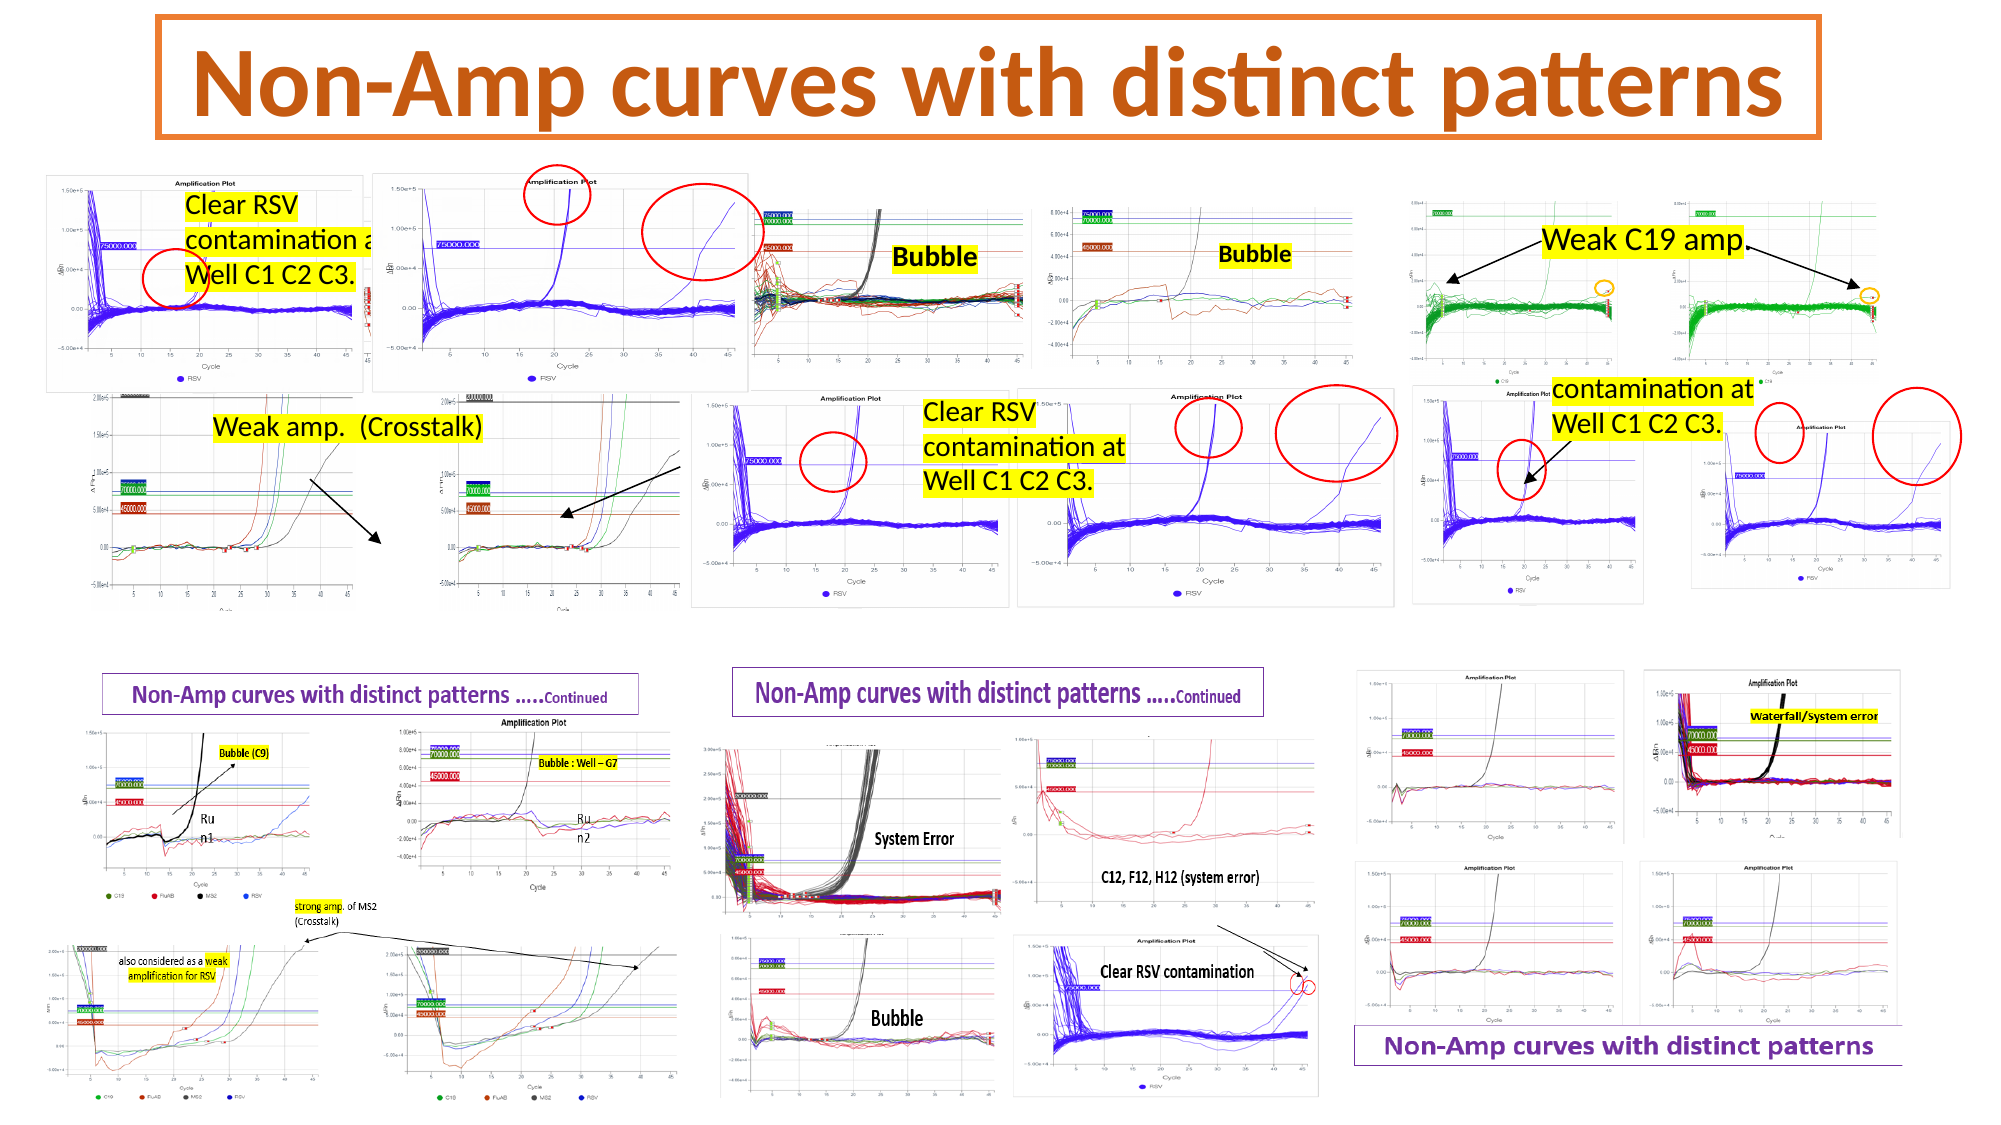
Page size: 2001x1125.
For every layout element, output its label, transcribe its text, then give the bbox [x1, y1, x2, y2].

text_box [1409, 200, 1880, 385]
picture [1353, 660, 1903, 1070]
picture [44, 172, 1033, 609]
picture [1043, 207, 1354, 367]
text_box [1411, 384, 1962, 606]
picture [1016, 387, 1397, 609]
text_box Clear RSV contamination at Well C1 C2 C3. [908, 384, 1187, 505]
text_box [751, 201, 758, 209]
picture [30, 660, 1335, 1108]
text_box [534, 164, 580, 172]
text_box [90, 387, 689, 611]
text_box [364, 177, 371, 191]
text_box Non-Amp curves with distinct patterns [157, 16, 1820, 138]
